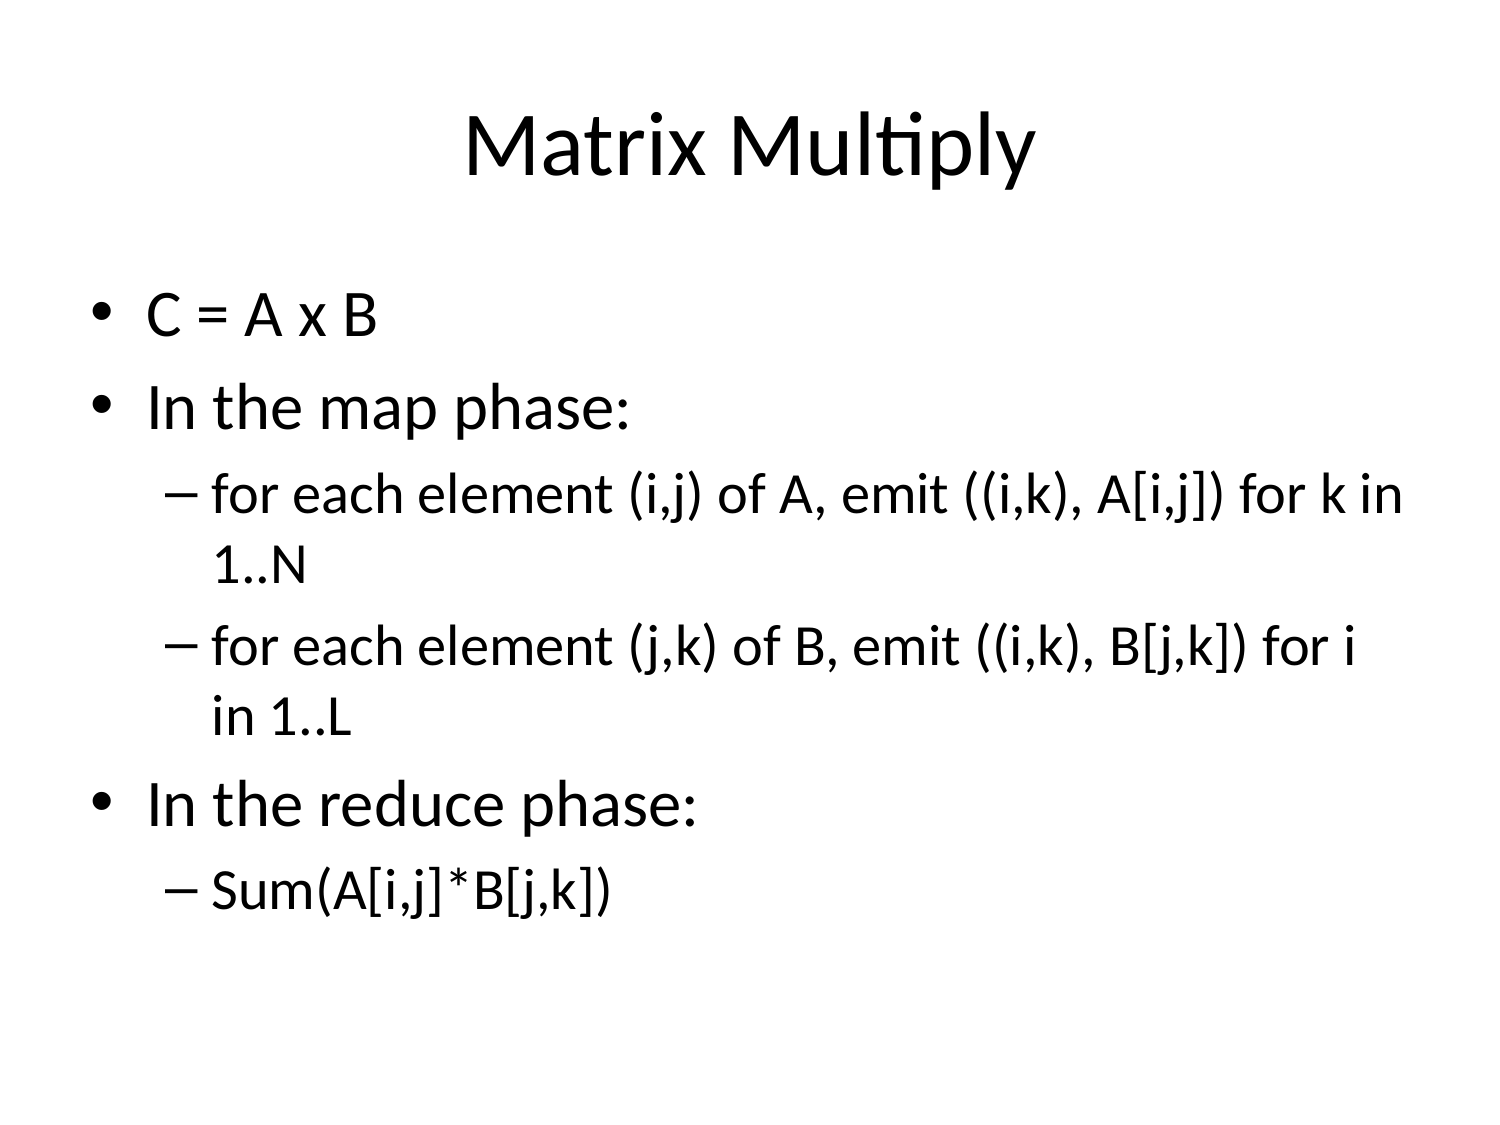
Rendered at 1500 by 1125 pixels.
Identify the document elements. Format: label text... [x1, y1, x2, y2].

list C = A x B In the map phase: for each element (i,j) of A, emit ((i,k), A[i,j]) for k in 1..N for each element (j,k) of B, emit ((i,k), B[j,k]) for i in 1..L In the reduce phase: Sum(A[i,j]*B[j,k]) [75, 262, 1425, 1005]
title Matrix Multiply [75, 45, 1425, 233]
